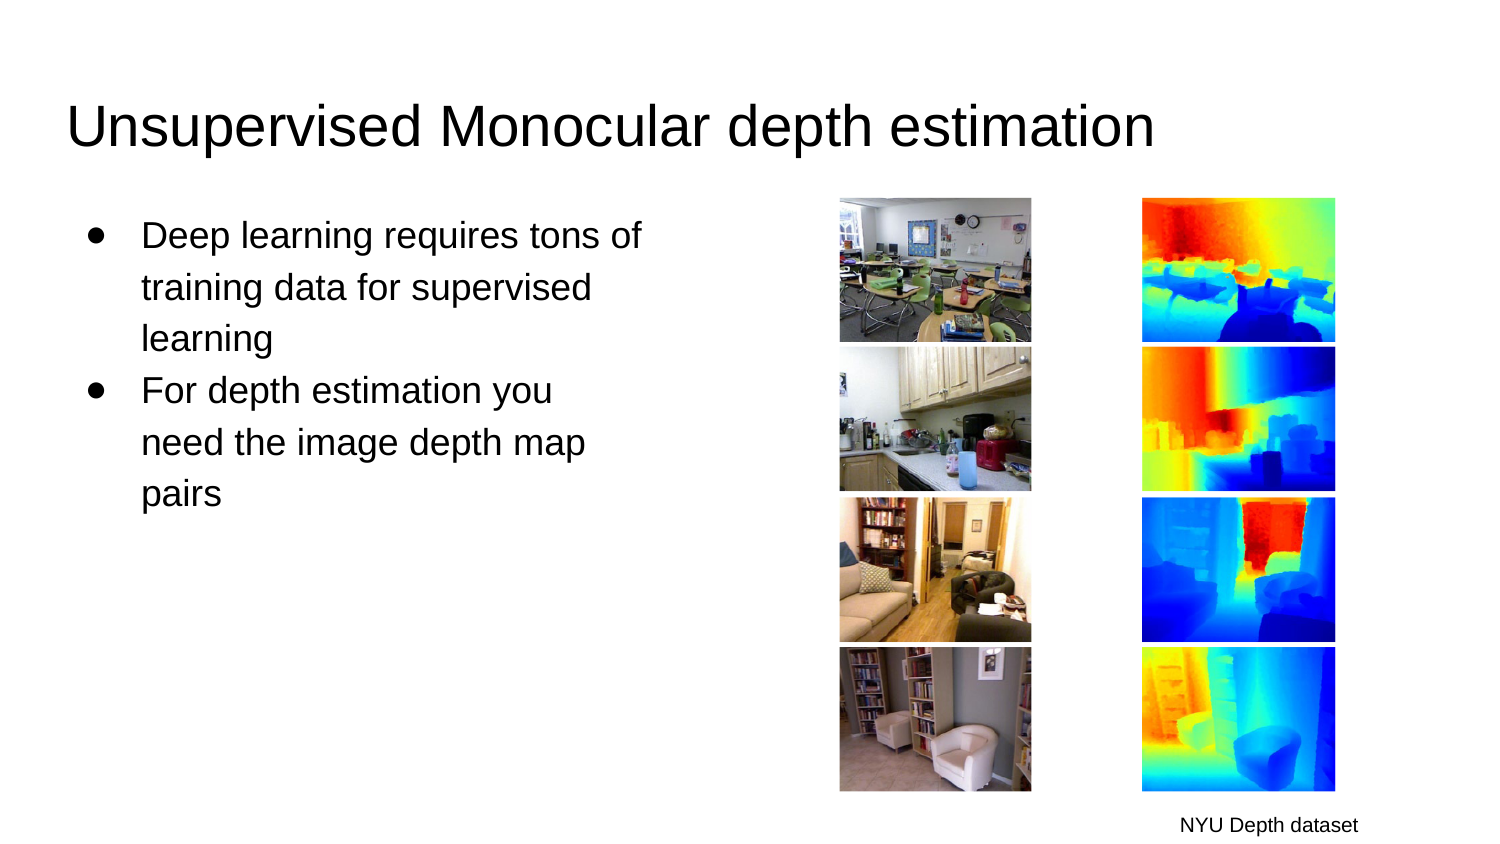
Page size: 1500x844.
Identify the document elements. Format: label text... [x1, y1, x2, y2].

picture [1141, 191, 1344, 800]
list Deep learning requires tons of training data for supervised learning For depth estimation you need the image depth map pairs [51, 189, 660, 750]
title Unsupervised Monocular depth estimation [51, 72, 1449, 167]
text_box NYU Depth dataset [1164, 796, 1414, 830]
picture [834, 191, 1032, 800]
